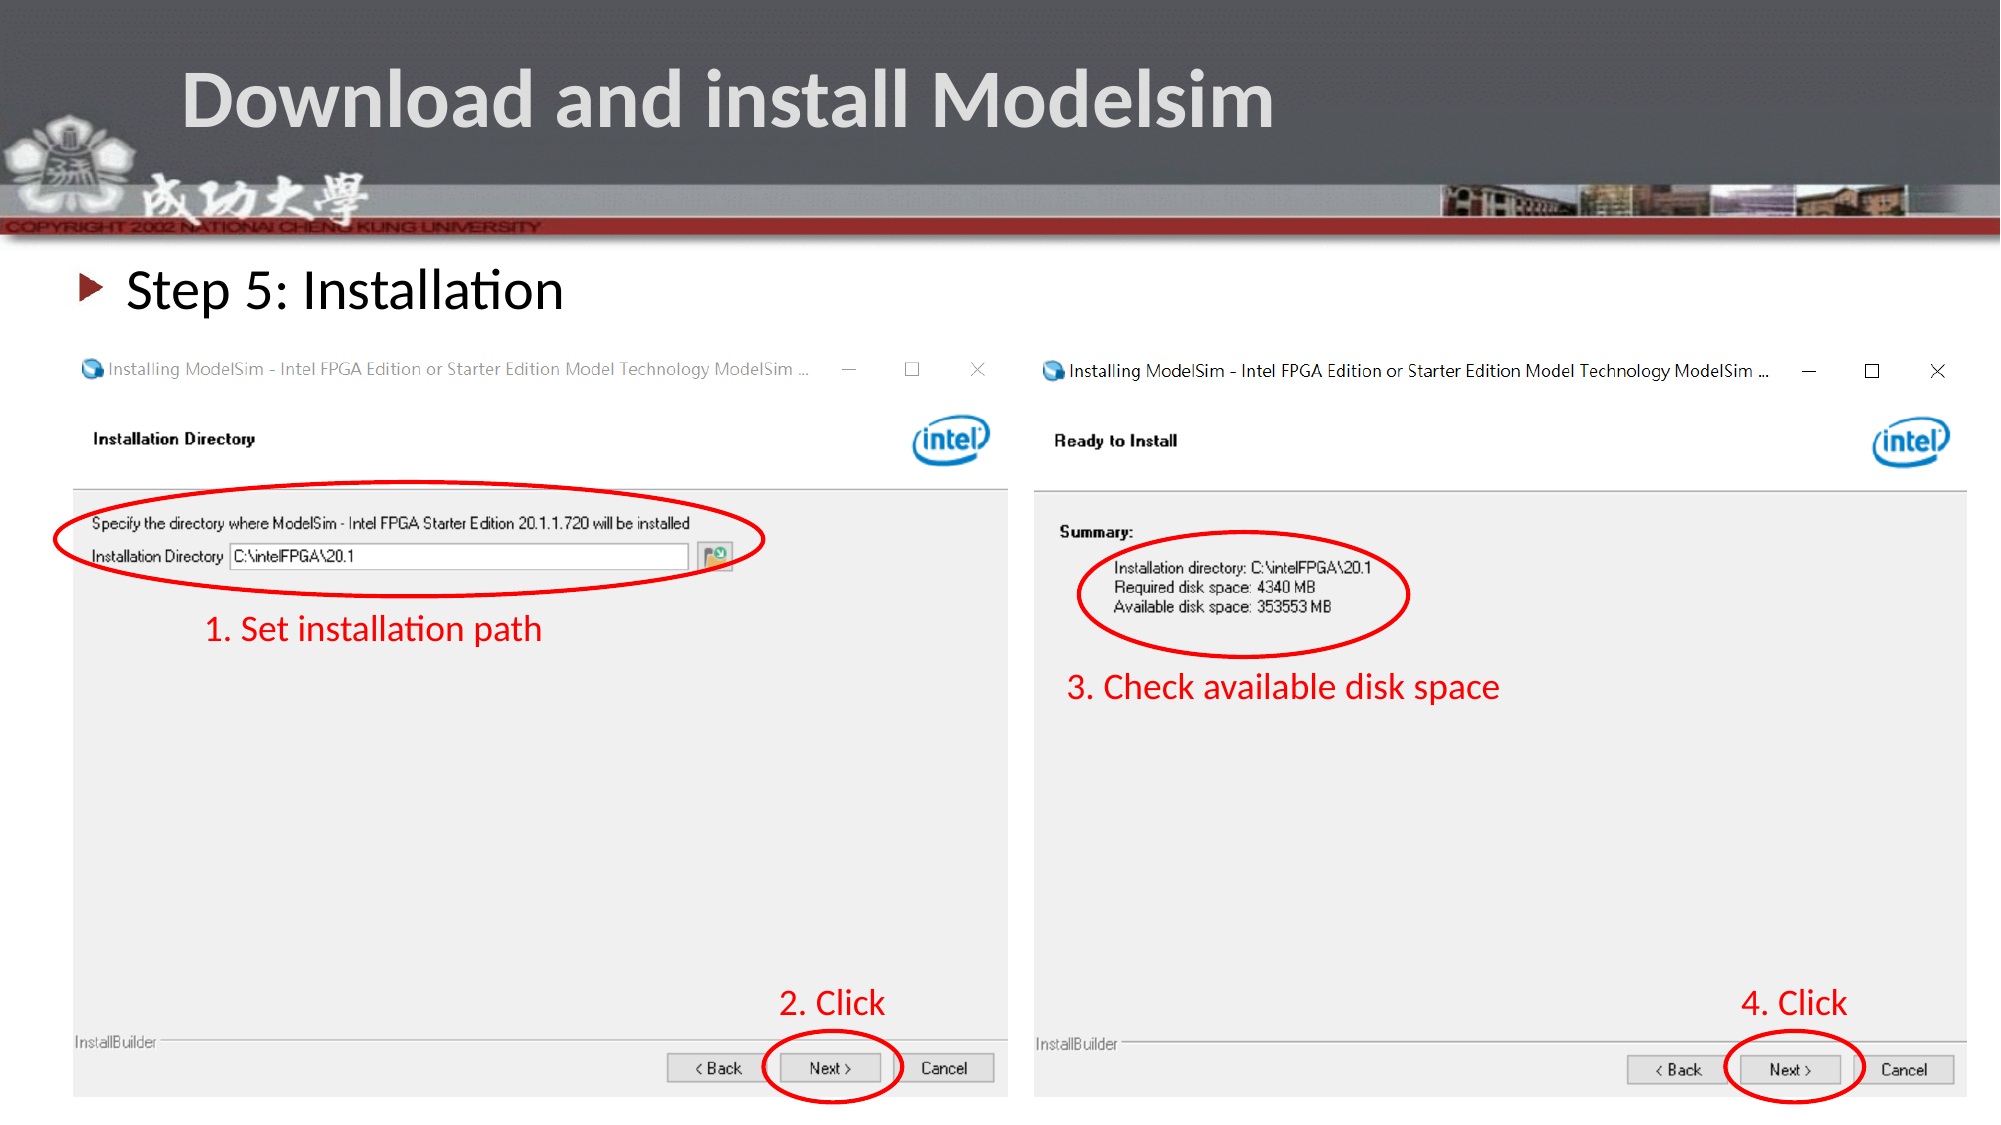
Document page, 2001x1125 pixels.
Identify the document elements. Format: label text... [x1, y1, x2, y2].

picture [0, 0, 2000, 250]
list Step 5: Installation [54, 243, 1961, 1083]
picture [69, 265, 111, 307]
text_box [52, 521, 68, 558]
title Download and install Modelsim [166, 0, 1967, 188]
picture [73, 351, 1008, 1098]
picture [1034, 351, 1967, 1097]
